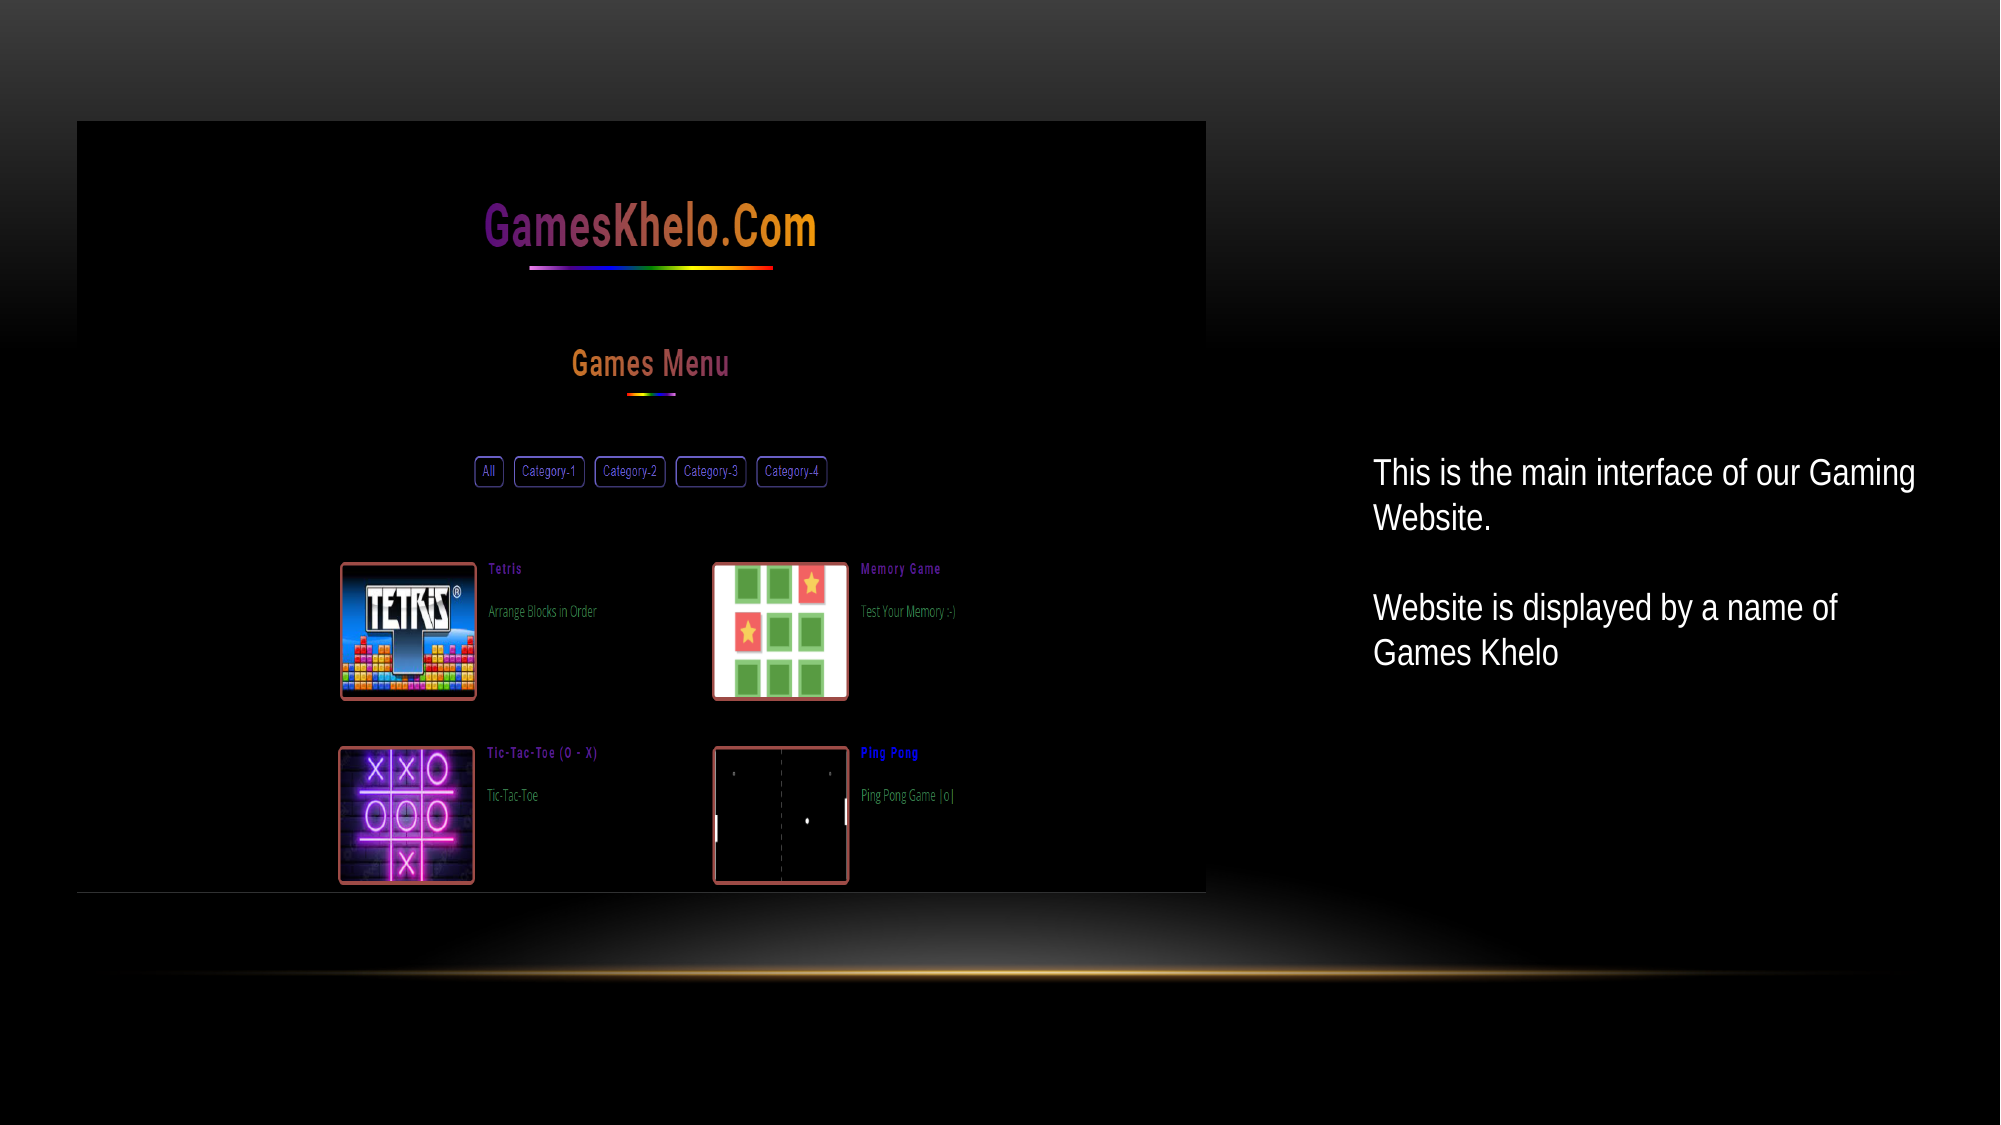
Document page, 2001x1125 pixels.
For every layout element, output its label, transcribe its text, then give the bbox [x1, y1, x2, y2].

picture [0, 0, 2000, 1125]
text_box This is the main interface of our Gaming Website. Website is displayed by a name of Games Khelo [1358, 440, 1954, 680]
